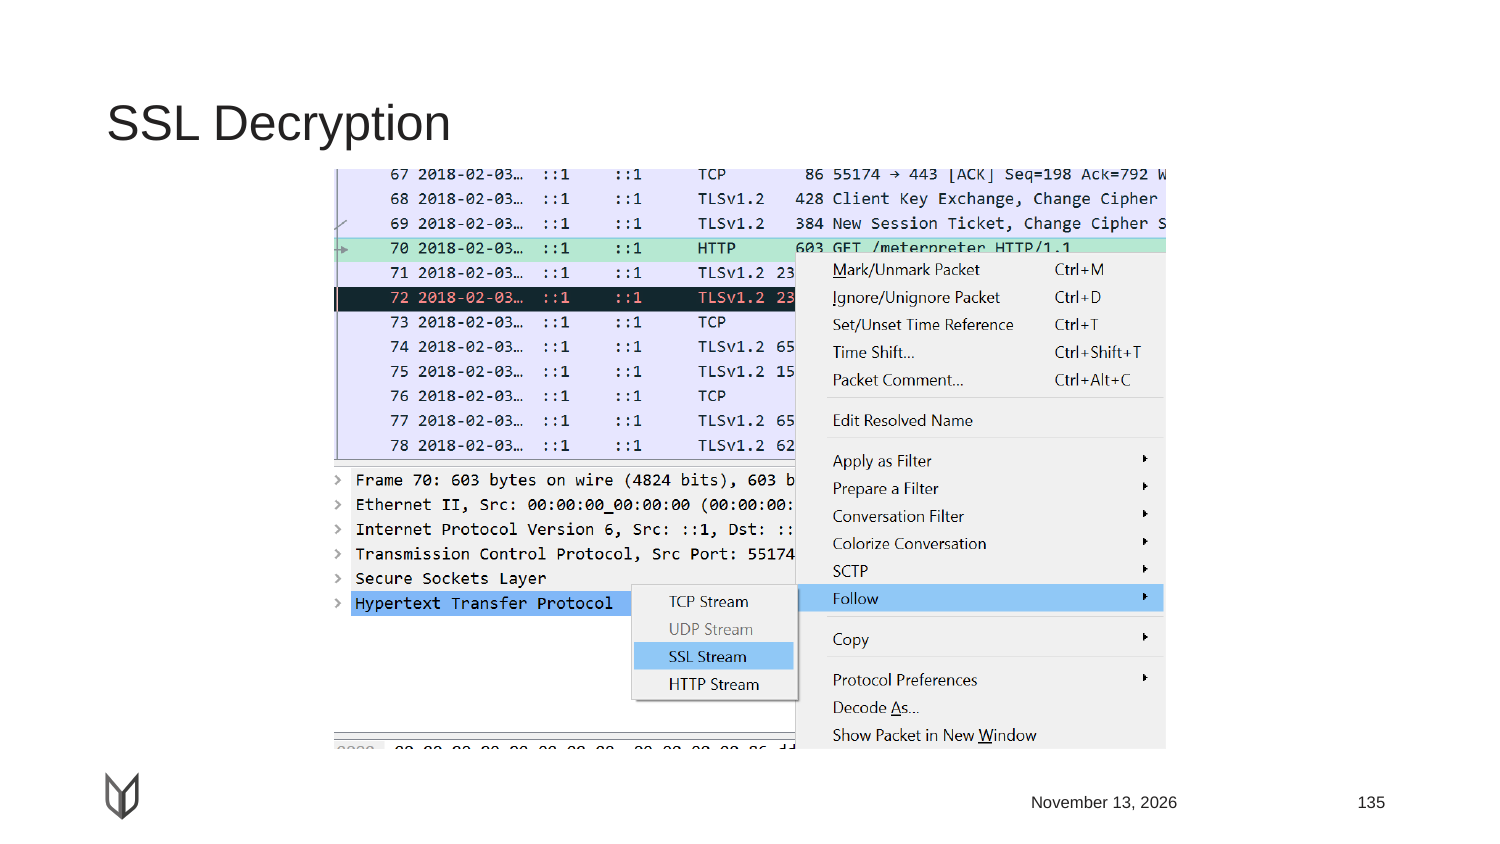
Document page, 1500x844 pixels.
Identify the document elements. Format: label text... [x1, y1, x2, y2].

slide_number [1016, 784, 1324, 815]
title SSL Decryption [106, 96, 1400, 220]
slide_number 135 [1324, 784, 1400, 815]
picture [105, 772, 139, 820]
picture [334, 169, 1166, 749]
